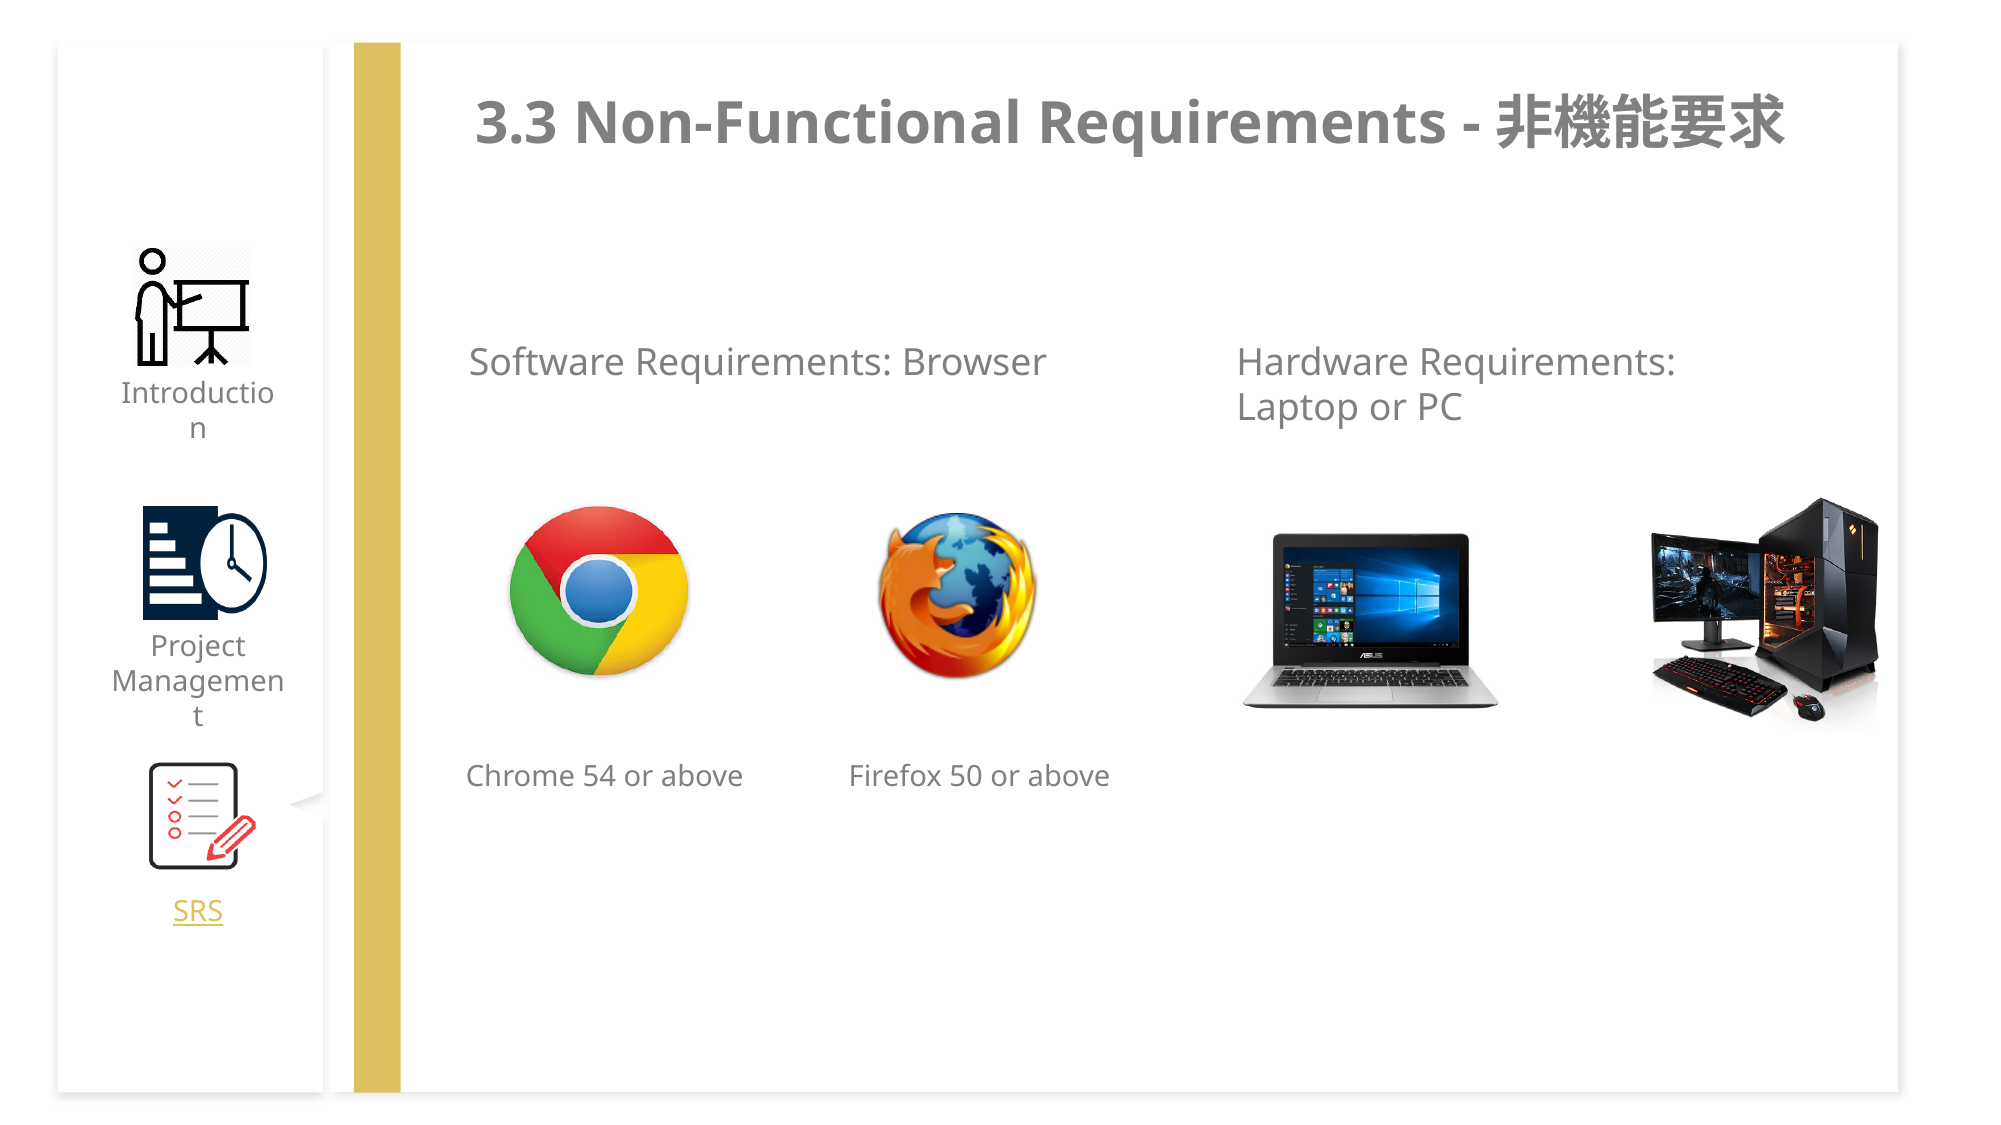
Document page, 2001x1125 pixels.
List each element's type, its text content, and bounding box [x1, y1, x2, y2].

text_box Chrome 54 or above [451, 750, 759, 800]
picture [1221, 512, 1519, 735]
text_box Software Requirements: Browser [454, 330, 1107, 431]
text_box Project Management [93, 619, 303, 740]
picture [497, 494, 700, 687]
picture [143, 506, 267, 620]
text_box Introduction [99, 366, 297, 452]
text_box [353, 42, 402, 1094]
text_box Firefox 50 or above [833, 750, 1126, 800]
text_box 3.3 Non-Functional Requirements -非機能要求 [460, 77, 1899, 163]
text_box [329, 41, 1899, 1093]
text_box Hardware Requirements: Laptop or PC [1221, 330, 1874, 476]
picture [1647, 494, 1887, 734]
text_box [56, 41, 325, 1094]
picture [131, 246, 253, 367]
picture [122, 746, 274, 885]
picture [876, 513, 1045, 688]
text_box SRS [106, 884, 290, 935]
